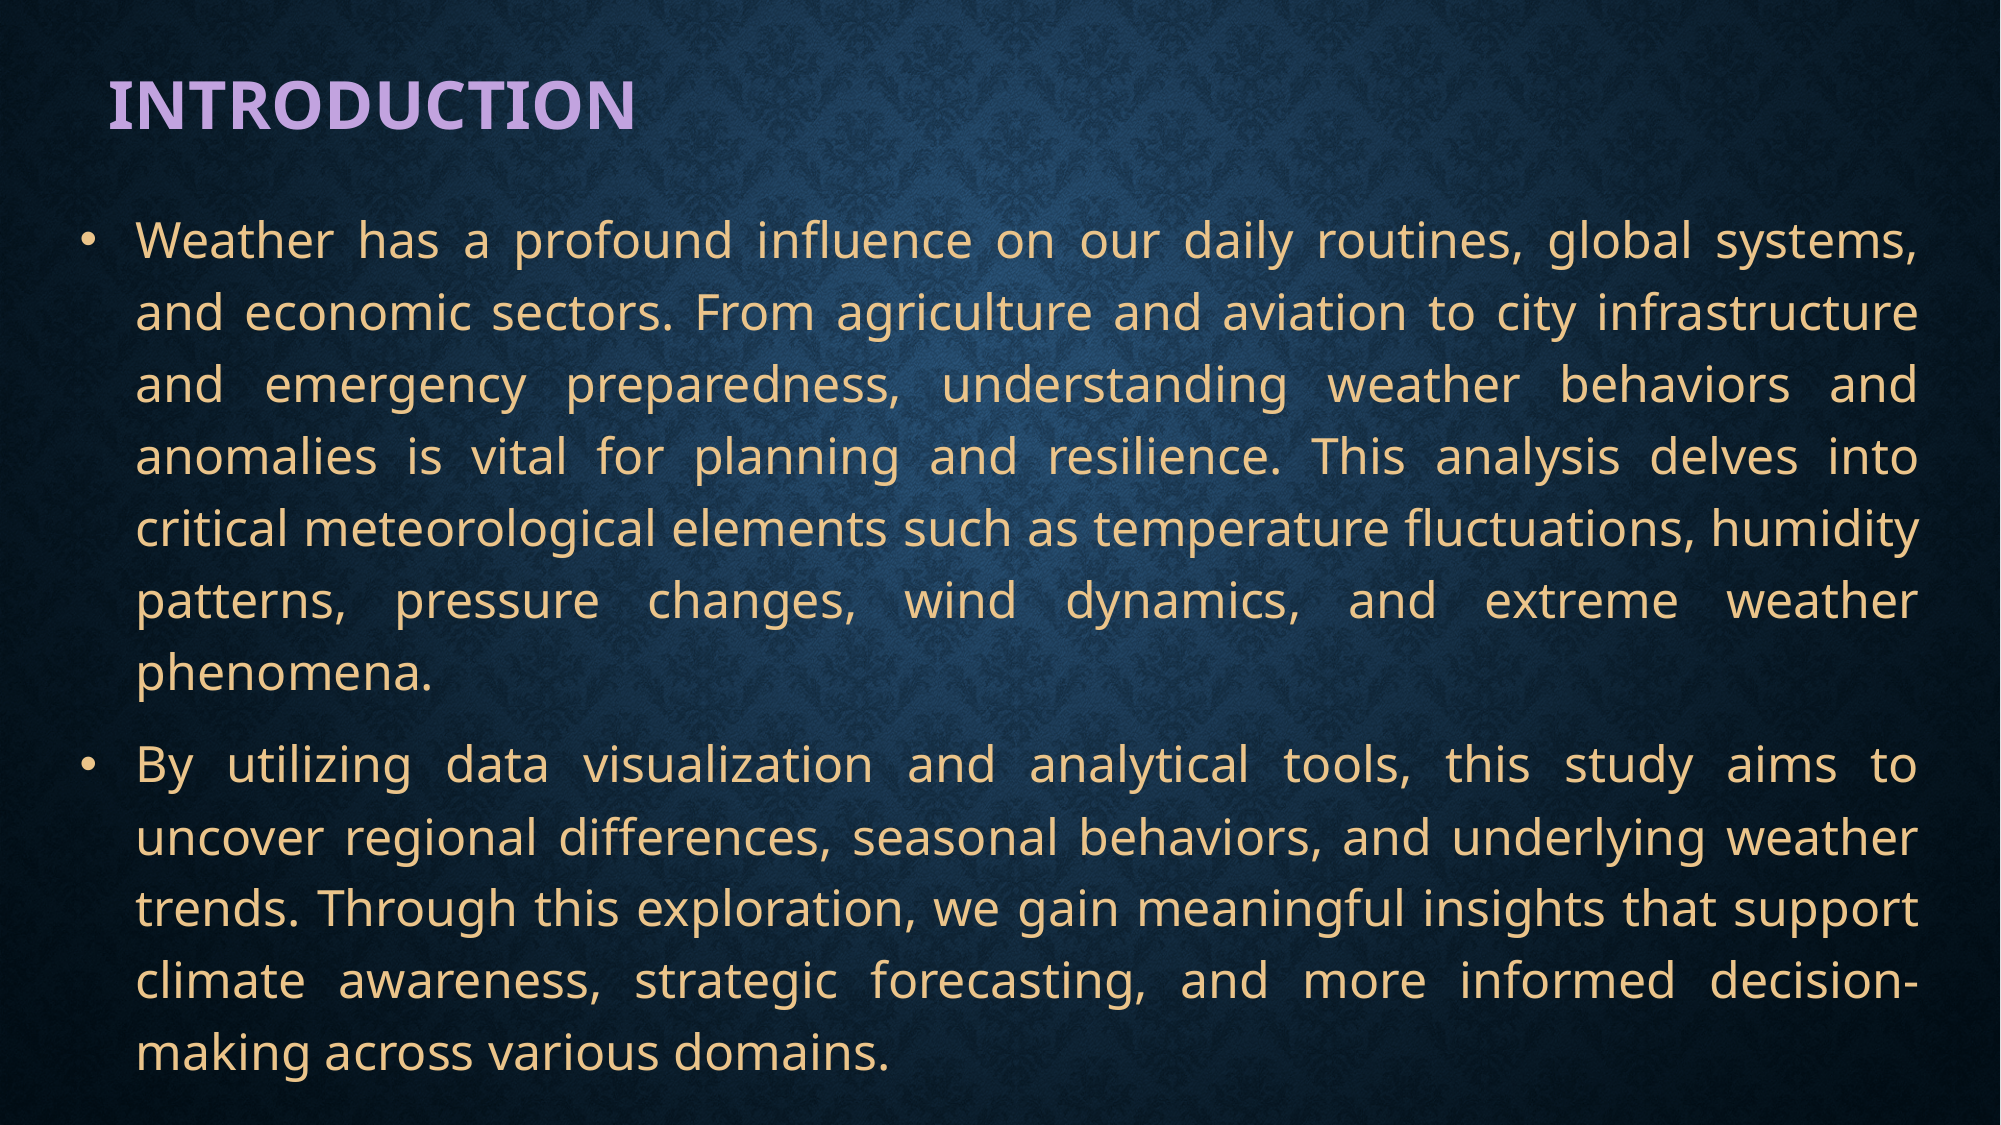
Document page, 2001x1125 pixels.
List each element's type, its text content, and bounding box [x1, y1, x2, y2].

subtitle Weather has a profound influence on our daily routines, global systems, and economic sectors. From agriculture and aviation to city infrastructure and emergency preparedness, understanding weather behaviors and anomalies is vital for planning and resilience. This analysis delves into critical meteorological elements such as temperature fluctuations, humidity patterns, pressure changes, wind dynamics, and extreme weather phenomena. By utilizing data visualization and analytical tools, this study aims to uncover regional differences, seasonal behaviors, and underlying weather trends. Through this exploration, we gain meaningful insights that support climate awareness, strategic forecasting, and more informed decision-making across various domains. [64, 188, 1936, 1047]
title INTRODUCTION [0, 0, 1113, 152]
